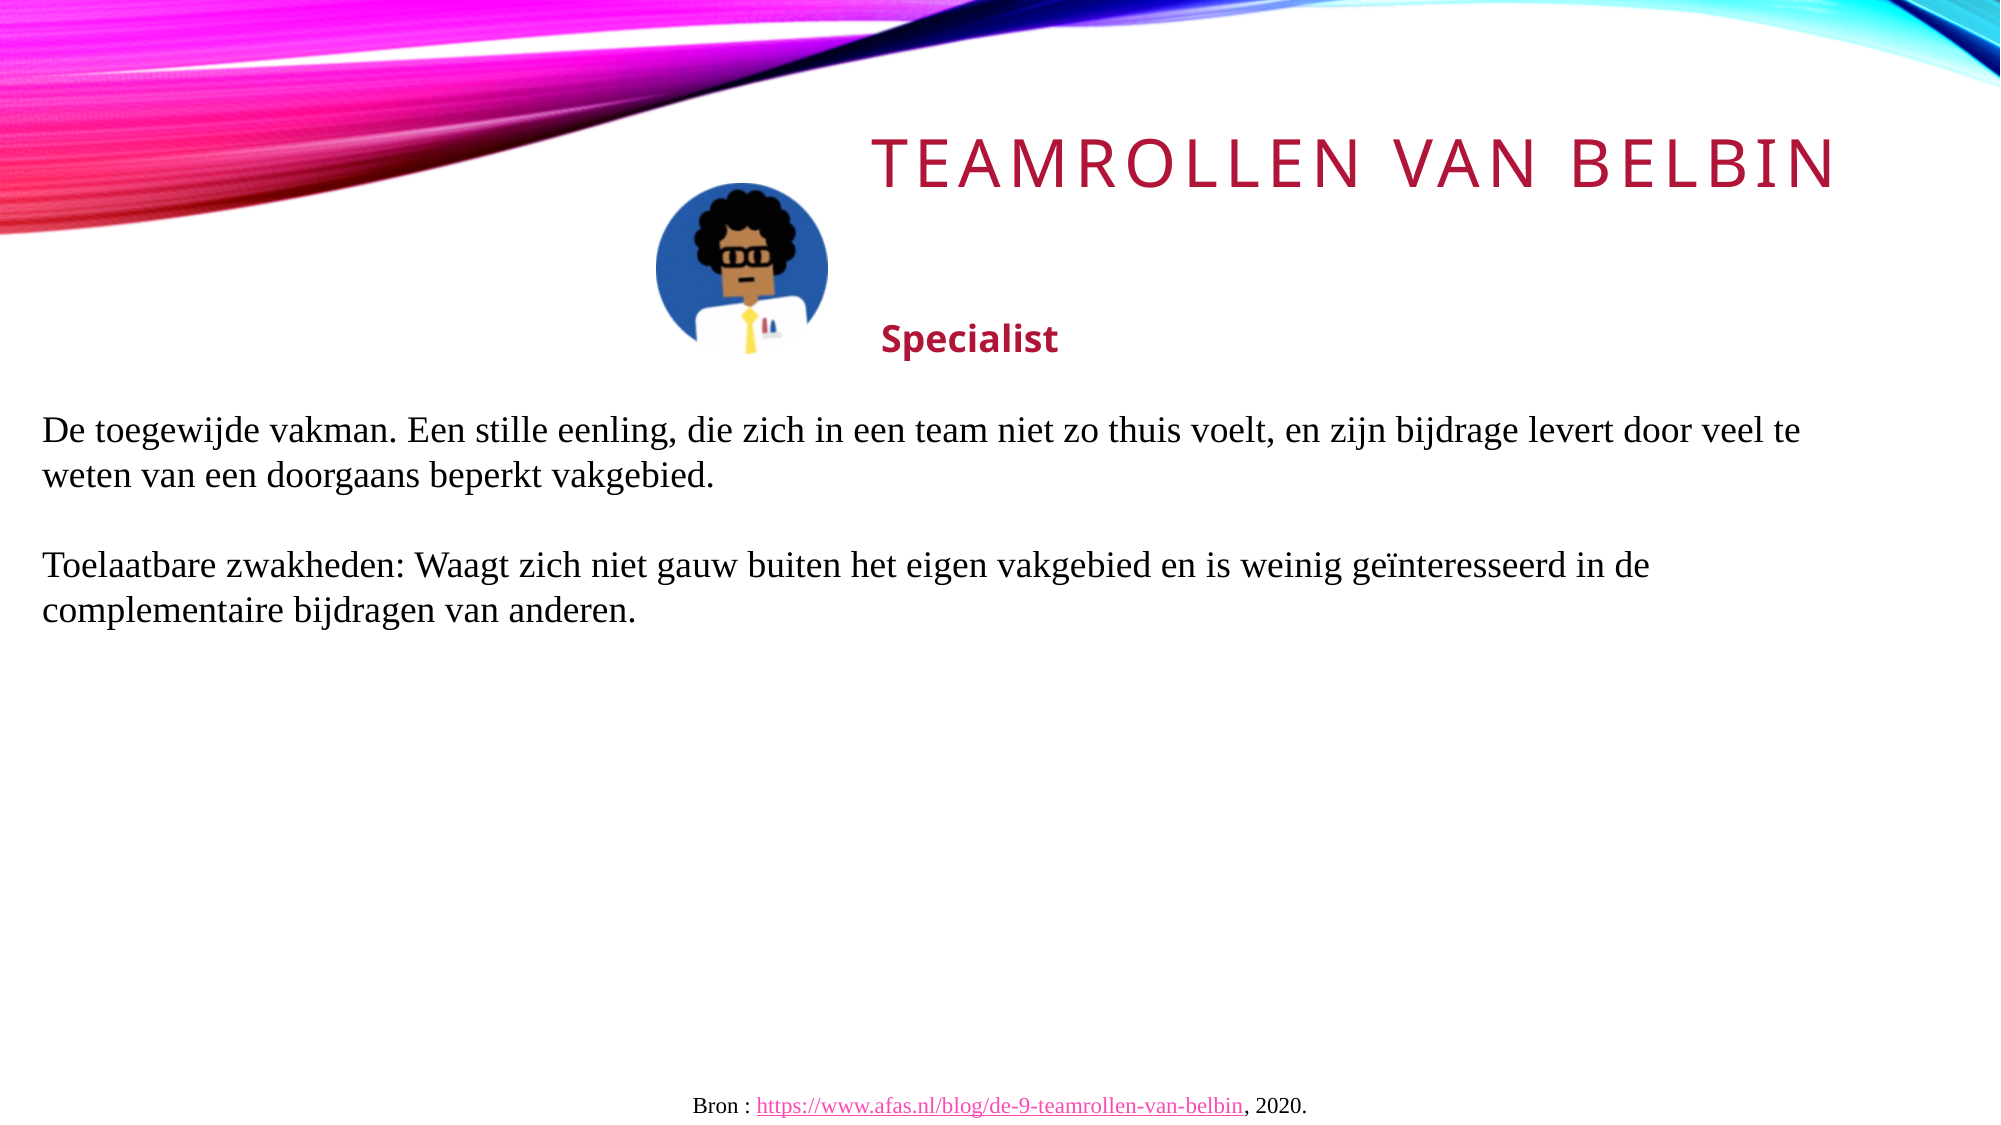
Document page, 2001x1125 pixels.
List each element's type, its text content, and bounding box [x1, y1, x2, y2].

picture [1910, 0, 2000, 45]
text_box Teamrollen van Belbin [853, 122, 1852, 269]
text_box Bron : https://www.afas.nl/blog/de-9-teamrollen-van-belbin, 2020. [0, 1082, 2000, 1125]
picture [0, 0, 2000, 355]
text_box Specialist De toegewijde vakman. Een stille eenling, die zich in een team niet zo thuis voelt, en zijn bijdrage levert door veel te weten van een doorgaans beperkt vakgebied. Toelaatbare zwakheden: Waagt zich niet gauw buiten het eigen vakgebied en is weinig geïnteresseerd in de complementaire bijdragen van anderen. [27, 307, 1914, 637]
picture [1890, 0, 2000, 75]
